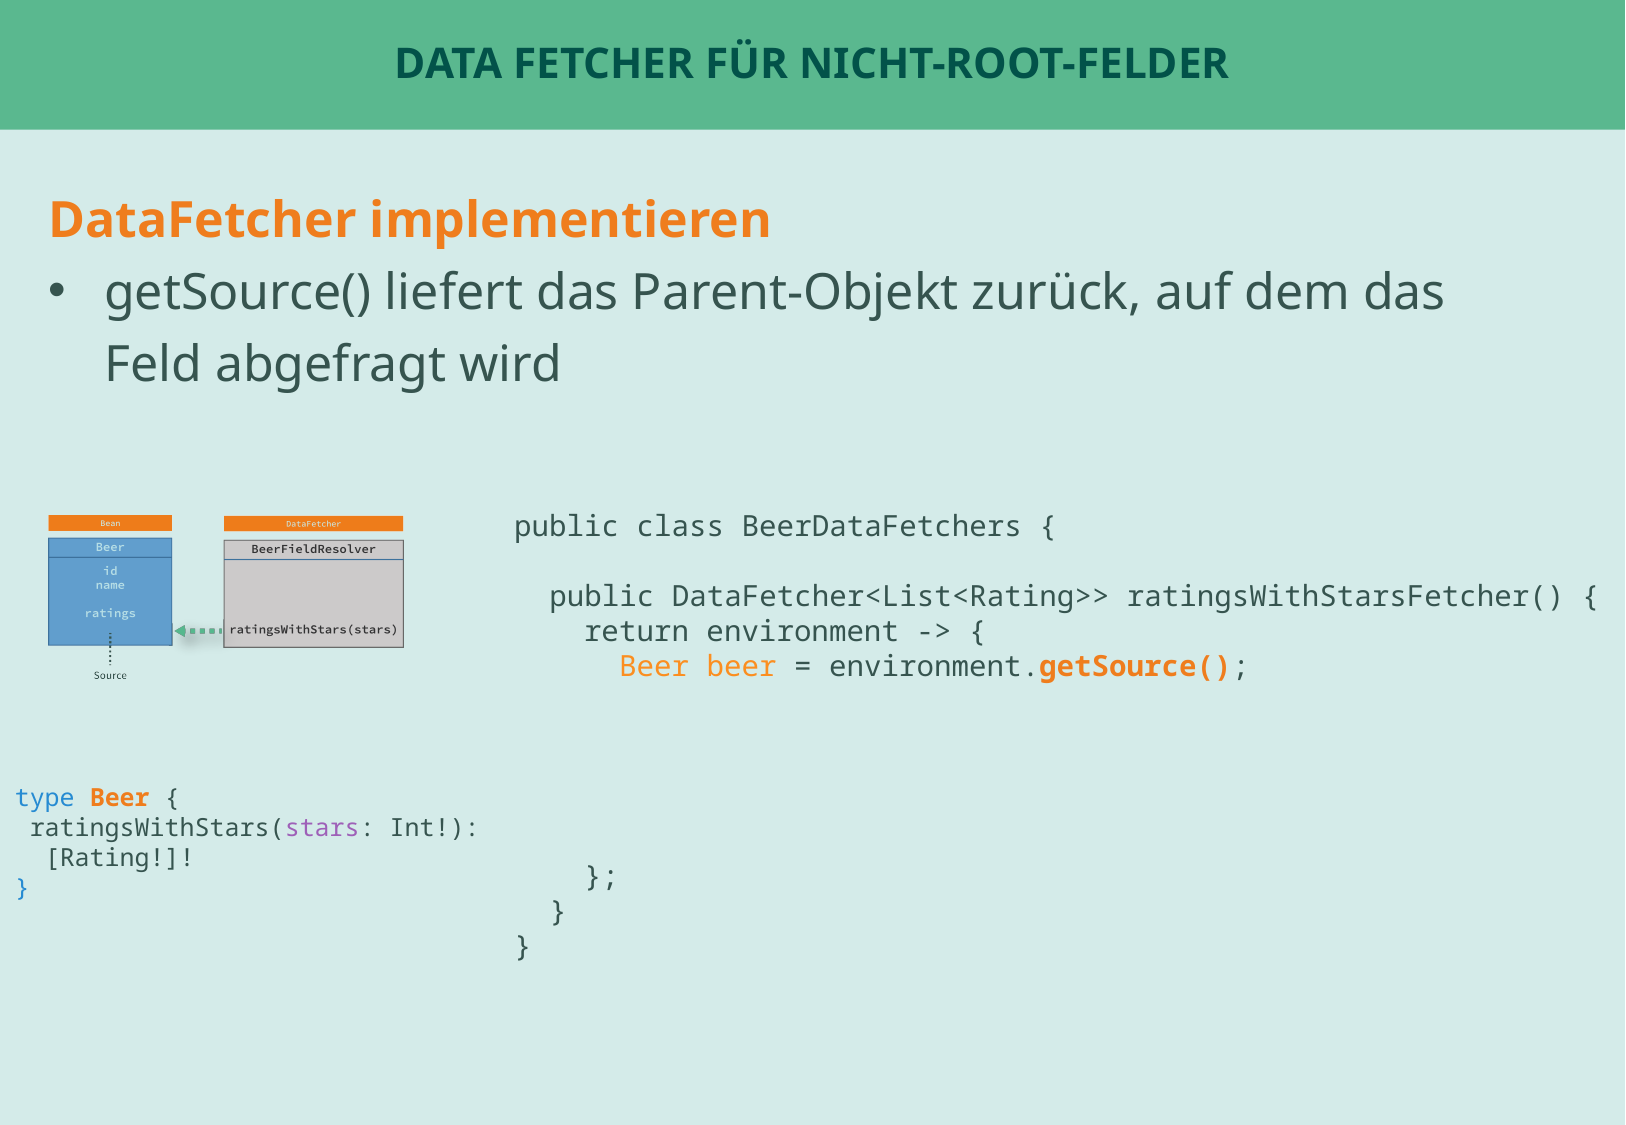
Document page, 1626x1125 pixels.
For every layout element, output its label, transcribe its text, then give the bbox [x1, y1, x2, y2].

text_box public class BeerDataFetchers { public DataFetcher<List<Rating>> ratingsWithStarsFetcher() { return environment -> { Beer beer = environment.getSource(); }; } } [499, 499, 1625, 970]
text_box type Beer { ratingsWithStars(stars: Int!): [Rating!]! } [0, 774, 534, 939]
picture [48, 515, 404, 683]
text_box DataFetcher implementieren getSource() liefert das Parent-Objekt zurück, auf dem das Feld abgefragt wird [33, 168, 1571, 399]
title Data Fetcher für nicht-Root-Felder [0, 0, 1625, 130]
